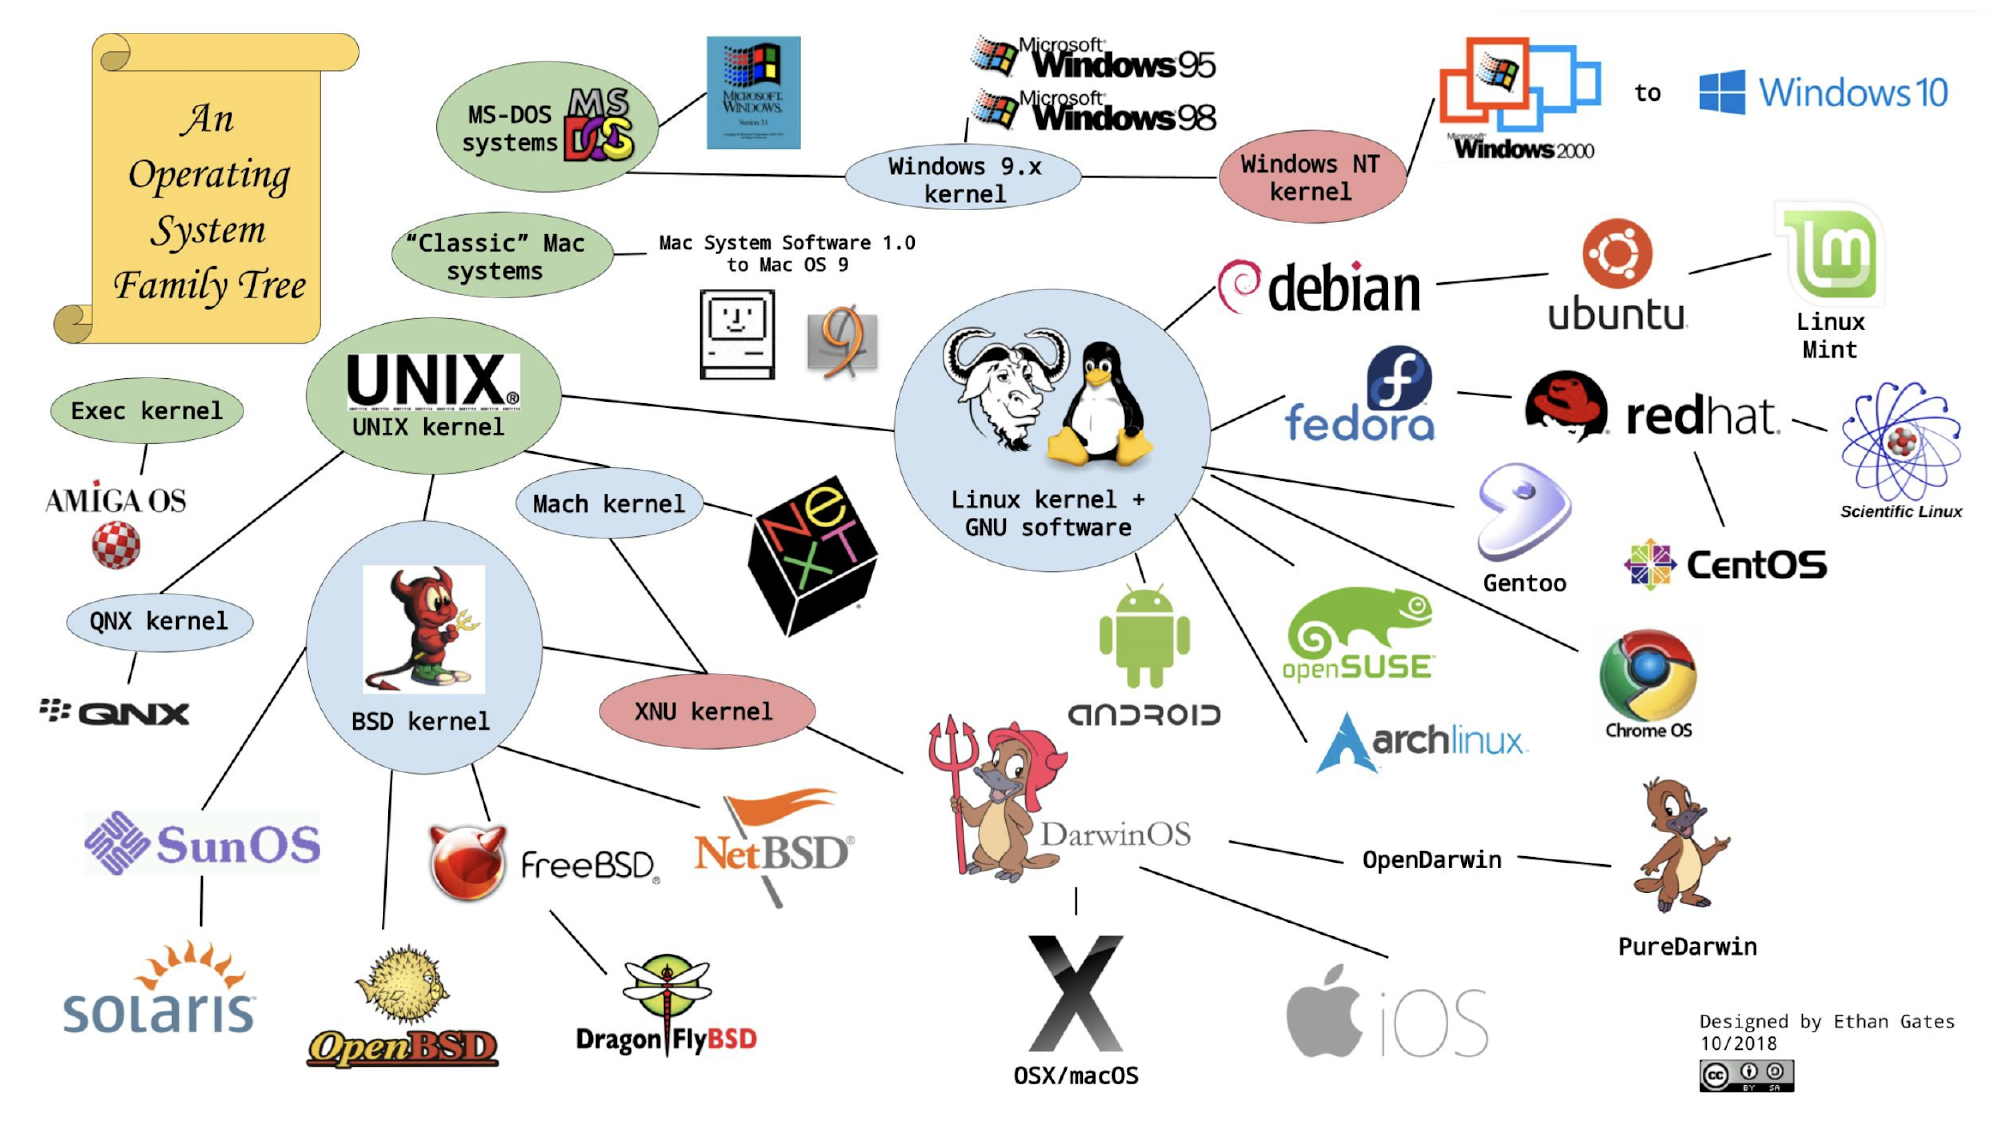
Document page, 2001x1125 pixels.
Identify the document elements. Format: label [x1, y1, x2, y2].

list [0, 8, 2000, 1116]
